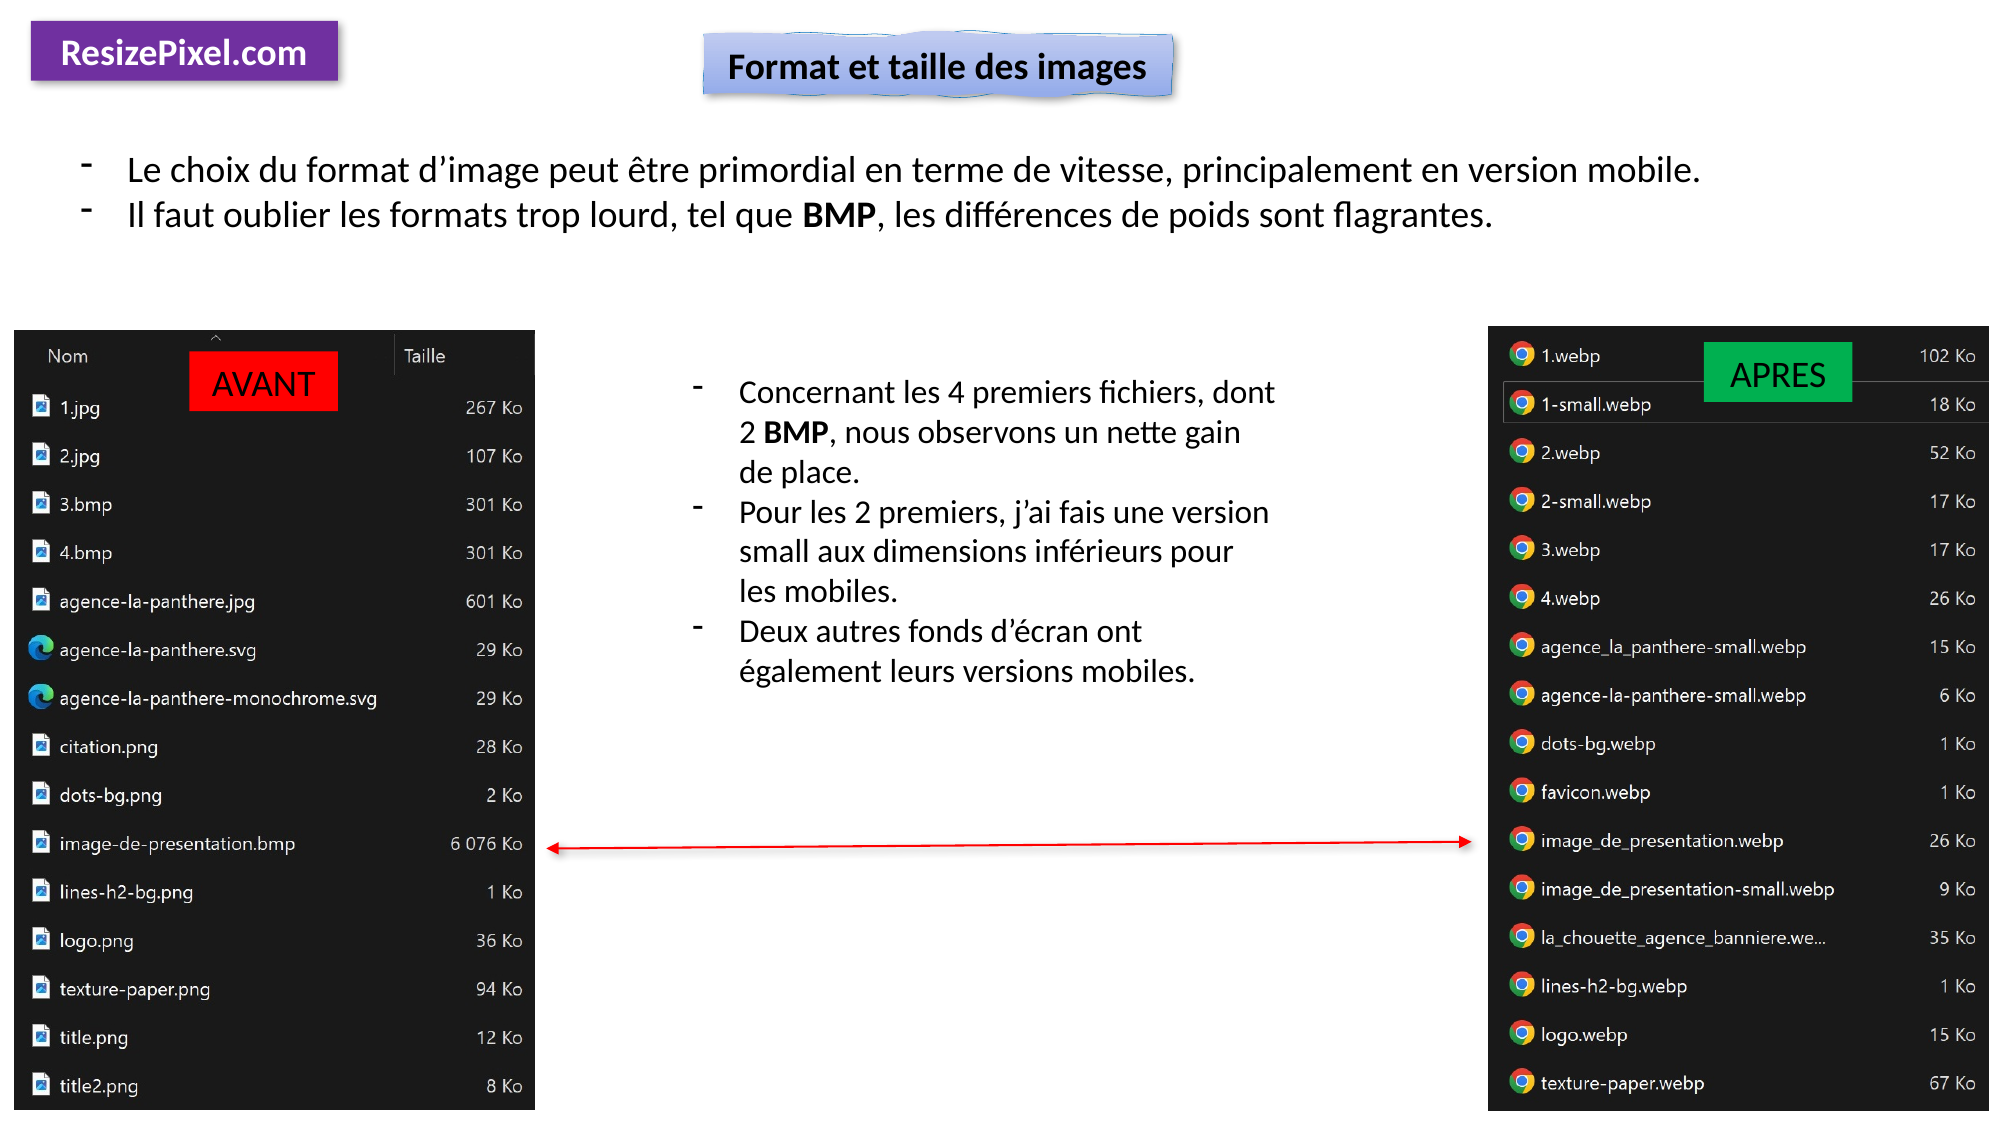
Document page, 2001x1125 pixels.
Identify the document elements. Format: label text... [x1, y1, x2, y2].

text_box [546, 841, 1472, 849]
text_box ResizePixel.com [30, 20, 338, 81]
picture [1488, 326, 1989, 1111]
text_box Format et taille des images [703, 30, 1174, 98]
text_box Le choix du format d’image peut être primordial en terme de vitesse, principalement en version mobile. Il faut oublier les formats trop lourd, tel que BMP, les différences de poids sont flagrantes. [65, 138, 1950, 243]
text_box Concernant les 4 premiers fichiers, dont 2 BMP, nous observons un nette gain de place. Pour les 2 premiers, j’ai fais une version small aux dimensions inférieurs pour les mobiles. Deux autres fonds d’écran ont également leurs versions mobiles. [677, 362, 1292, 697]
picture [14, 330, 535, 1110]
